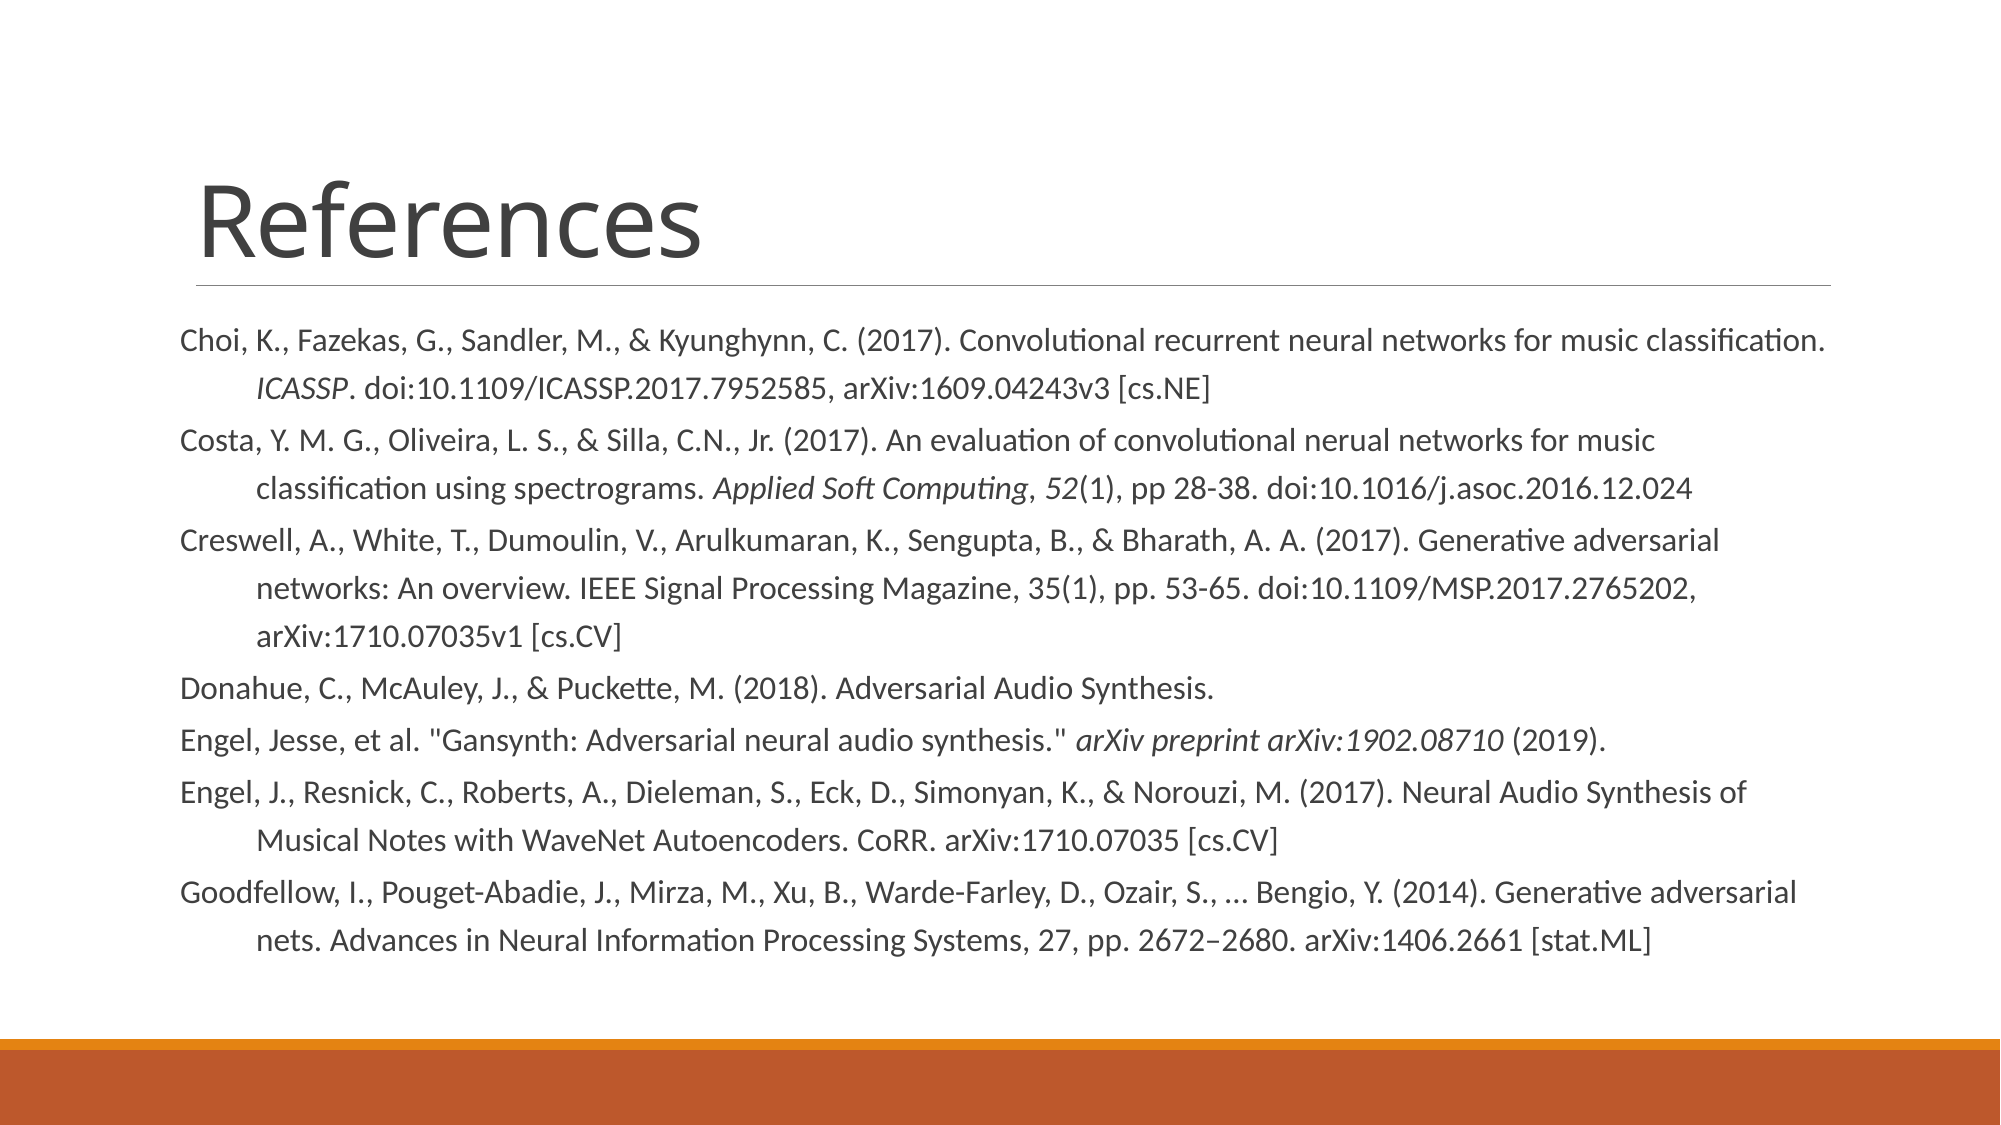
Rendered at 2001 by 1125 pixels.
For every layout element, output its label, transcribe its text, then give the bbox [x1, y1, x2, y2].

list Choi, K., Fazekas, G., Sandler, M., & Kyunghynn, C. (2017). Convolutional recurrent neural networks for music classification. ICASSP. doi:10.1109/ICASSP.2017.7952585, arXiv:1609.04243v3 [cs.NE] Costa, Y. M. G., Oliveira, L. S., & Silla, C.N., Jr. (2017). An evaluation of convolutional nerual networks for music classification using spectrograms. Applied Soft Computing, 52(1), pp 28-38. doi:10.1016/j.asoc.2016.12.024 Creswell, A., White, T., Dumoulin, V., Arulkumaran, K., Sengupta, B., & Bharath, A. A. (2017). Generative adversarial networks: An overview. IEEE Signal Processing Magazine, 35(1), pp. 53-65. doi:10.1109/MSP.2017.2765202, arXiv:1710.07035v1 [cs.CV] Donahue, C., McAuley, J., & Puckette, M. (2018). Adversarial Audio Synthesis. Engel, Jesse, et al. "Gansynth: Adversarial neural audio synthesis." arXiv preprint arXiv:1902.08710 (2019). Engel, J., Resnick, C., Roberts, A., Dieleman, S., Eck, D., Simonyan, K., & Norouzi, M. (2017). Neural Audio Synthesis of Musical Notes with WaveNet Autoencoders. CoRR. arXiv:1710.07035 [cs.CV] Goodfellow, I., Pouget-Abadie, J., Mirza, M., Xu, B., Warde-Farley, D., Ozair, S., … Bengio, Y. (2014). Generative adversarial nets. Advances in Neural Information Processing Systems, 27, pp. 2672–2680. arXiv:1406.2661 [stat.ML] [180, 302, 1830, 963]
title References [180, 47, 1830, 285]
